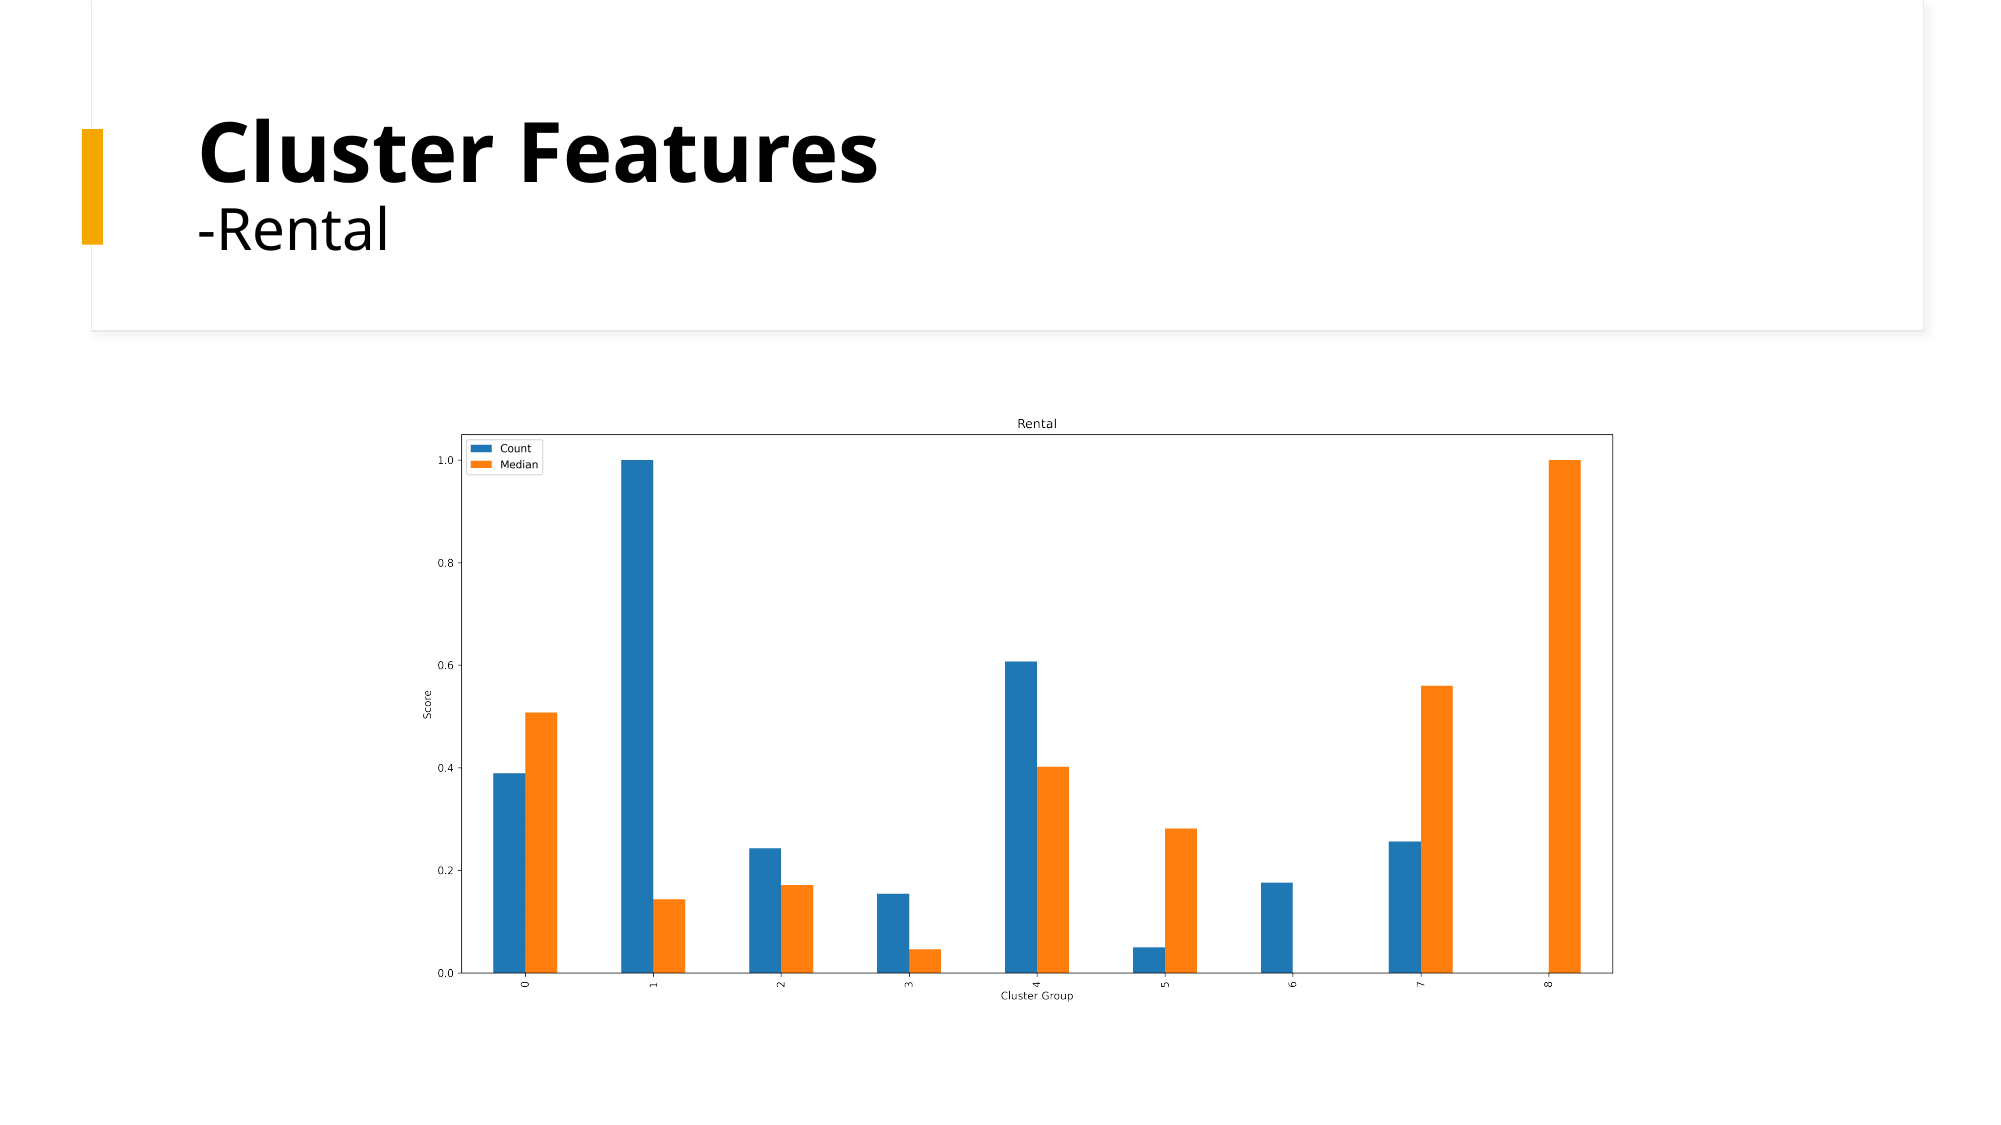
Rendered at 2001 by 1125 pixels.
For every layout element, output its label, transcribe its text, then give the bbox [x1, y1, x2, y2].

title Cluster Features -Rental [183, 90, 1851, 284]
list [411, 406, 1624, 1013]
